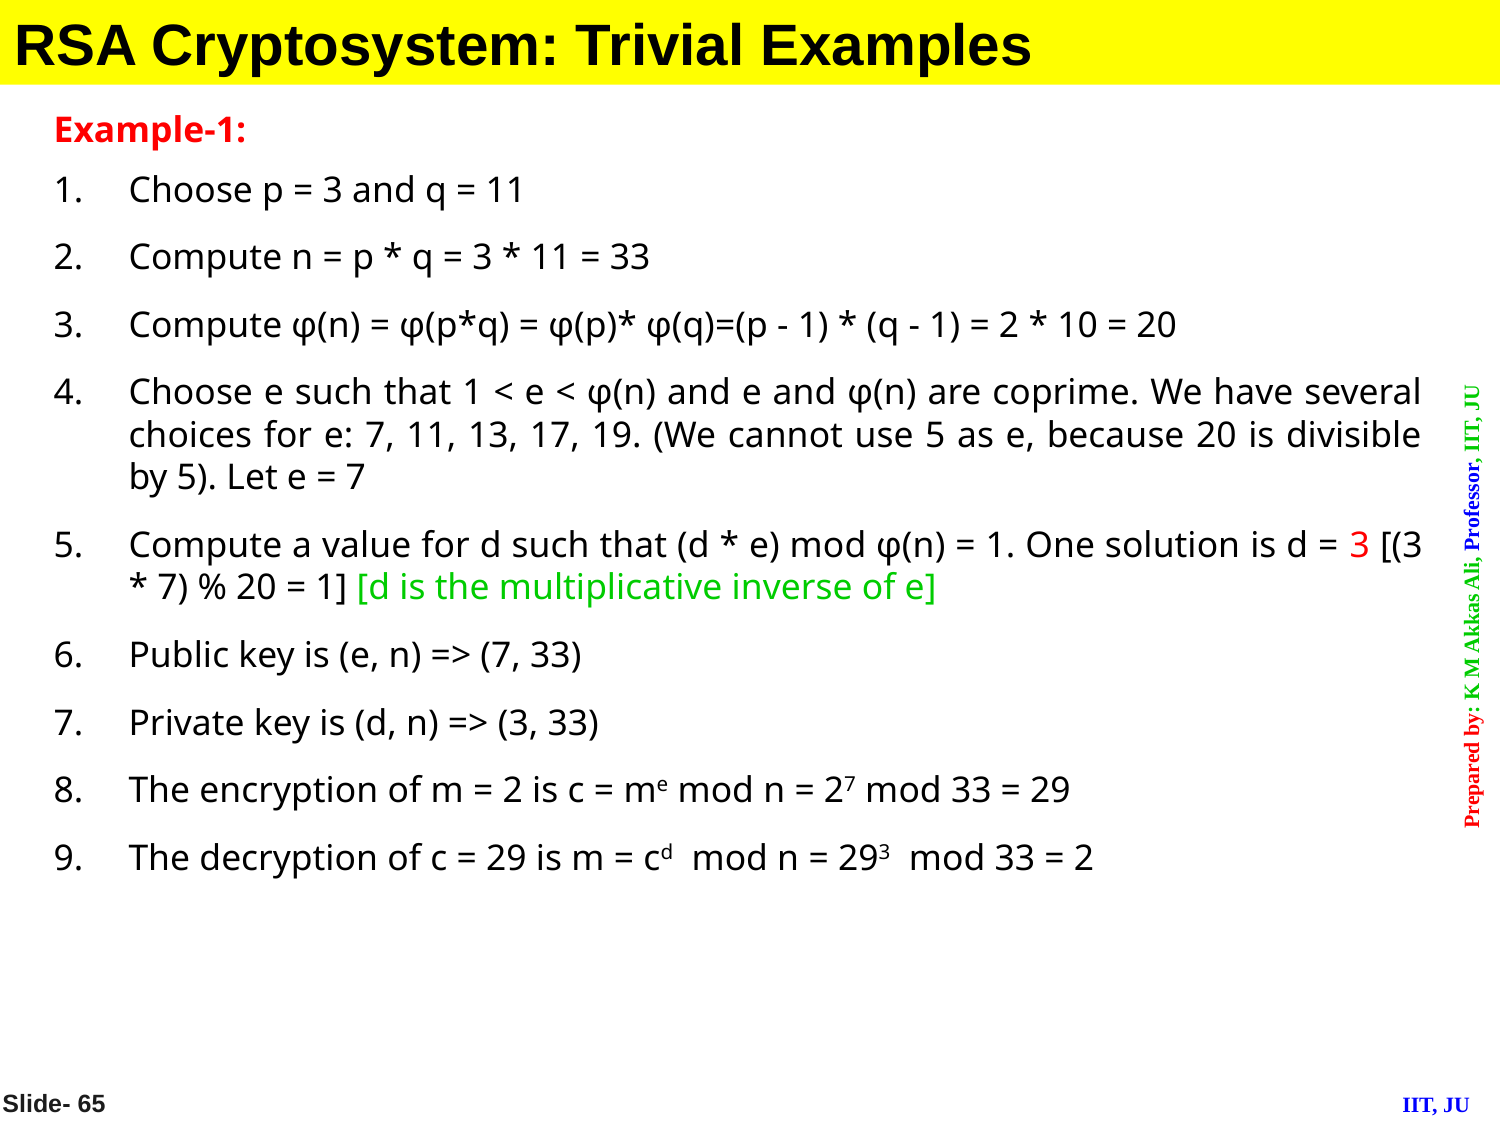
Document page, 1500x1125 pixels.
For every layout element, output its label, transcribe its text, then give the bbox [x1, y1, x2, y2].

slide_number Slide- 65 [0, 1049, 301, 1125]
text_box Example-1: Choose p = 3 and q = 11 Compute n = p * q = 3 * 11 = 33 Compute φ(n) = φ(p*q) = φ(p)* φ(q)=(p - 1) * (q - 1) = 2 * 10 = 20 Choose e such that 1 < e < φ(n) and e and φ(n) are coprime. We have several choices for e: 7, 11, 13, 17, 19. (We cannot use 5 as e, because 20 is divisible by 5). Let e = 7 Compute a value for d such that (d * e) mod φ(n) = 1. One solution is d = 3 [(3 * 7) % 20 = 1] [d is the multiplicative inverse of e] Public key is (e, n) => (7, 33) Private key is (d, n) => (3, 33) The encryption of m = 2 is c = me mod n = 27 mod 33 = 29 The decryption of c = 29 is m = cd mod n = 293 mod 33 = 2 [0, 99, 1438, 885]
text_box RSA Cryptosystem: Trivial Examples [0, 0, 1500, 85]
